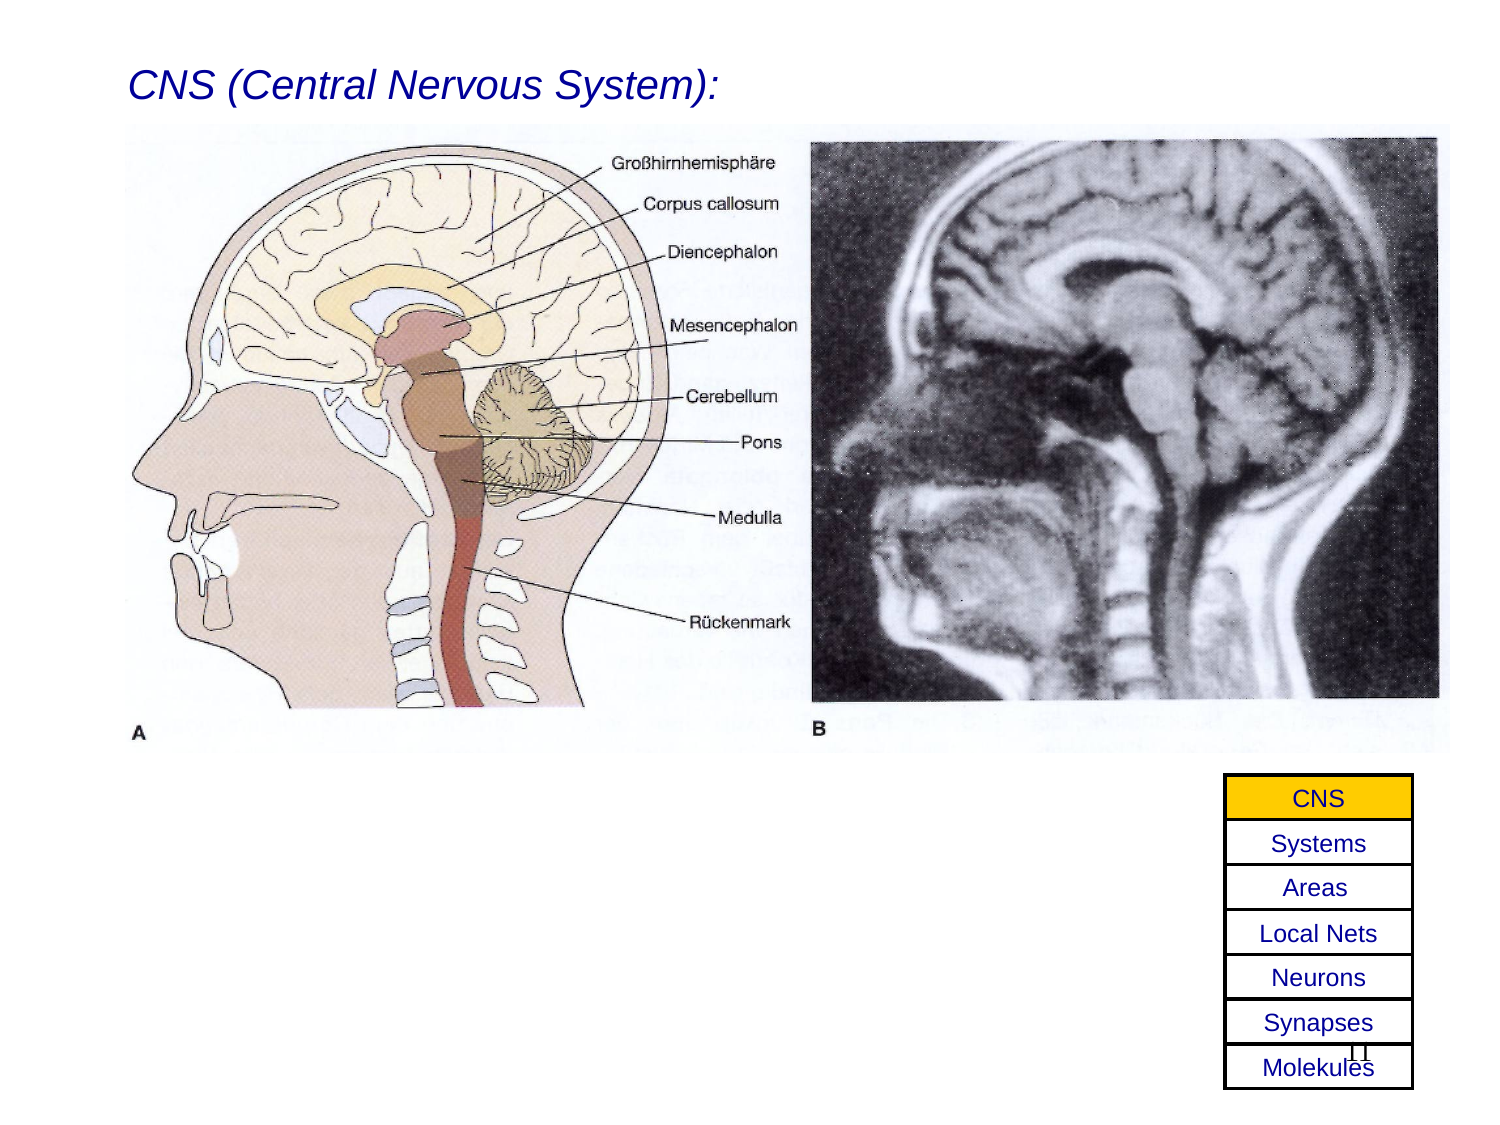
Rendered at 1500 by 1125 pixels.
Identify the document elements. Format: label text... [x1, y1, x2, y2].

text_box Molekules [1224, 1044, 1413, 1089]
title CNS (Central Nervous System): [112, 62, 1275, 144]
text_box Systems [1224, 820, 1413, 865]
text_box Synapses [1224, 999, 1413, 1044]
text_box Neurons [1224, 955, 1413, 999]
text_box CNS [1224, 774, 1413, 820]
slide_number 11 [1074, 1025, 1388, 1100]
text_box Local Nets [1224, 910, 1413, 955]
picture [124, 124, 1451, 753]
text_box Areas [1224, 865, 1413, 910]
